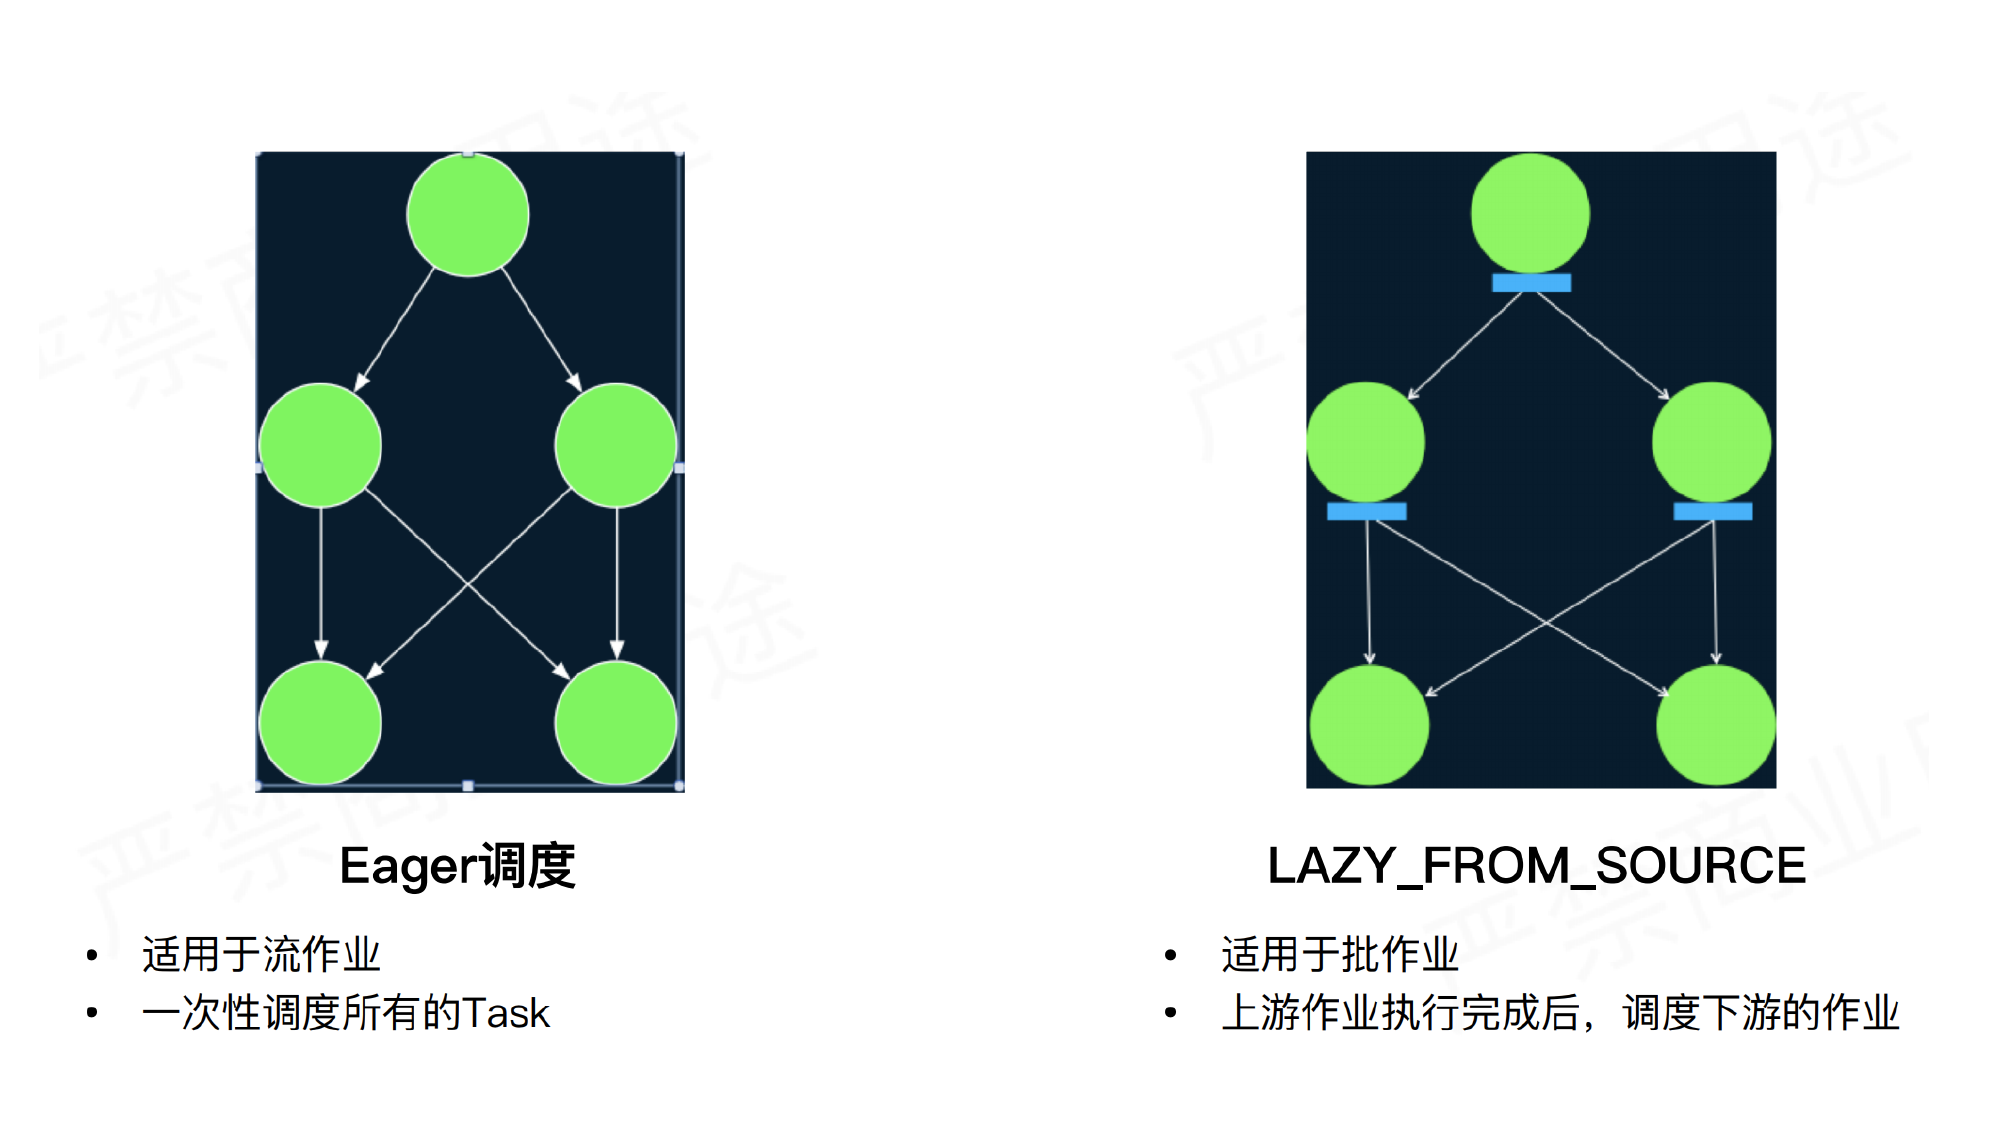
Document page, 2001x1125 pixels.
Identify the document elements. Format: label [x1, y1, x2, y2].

picture [39, 92, 1929, 1074]
